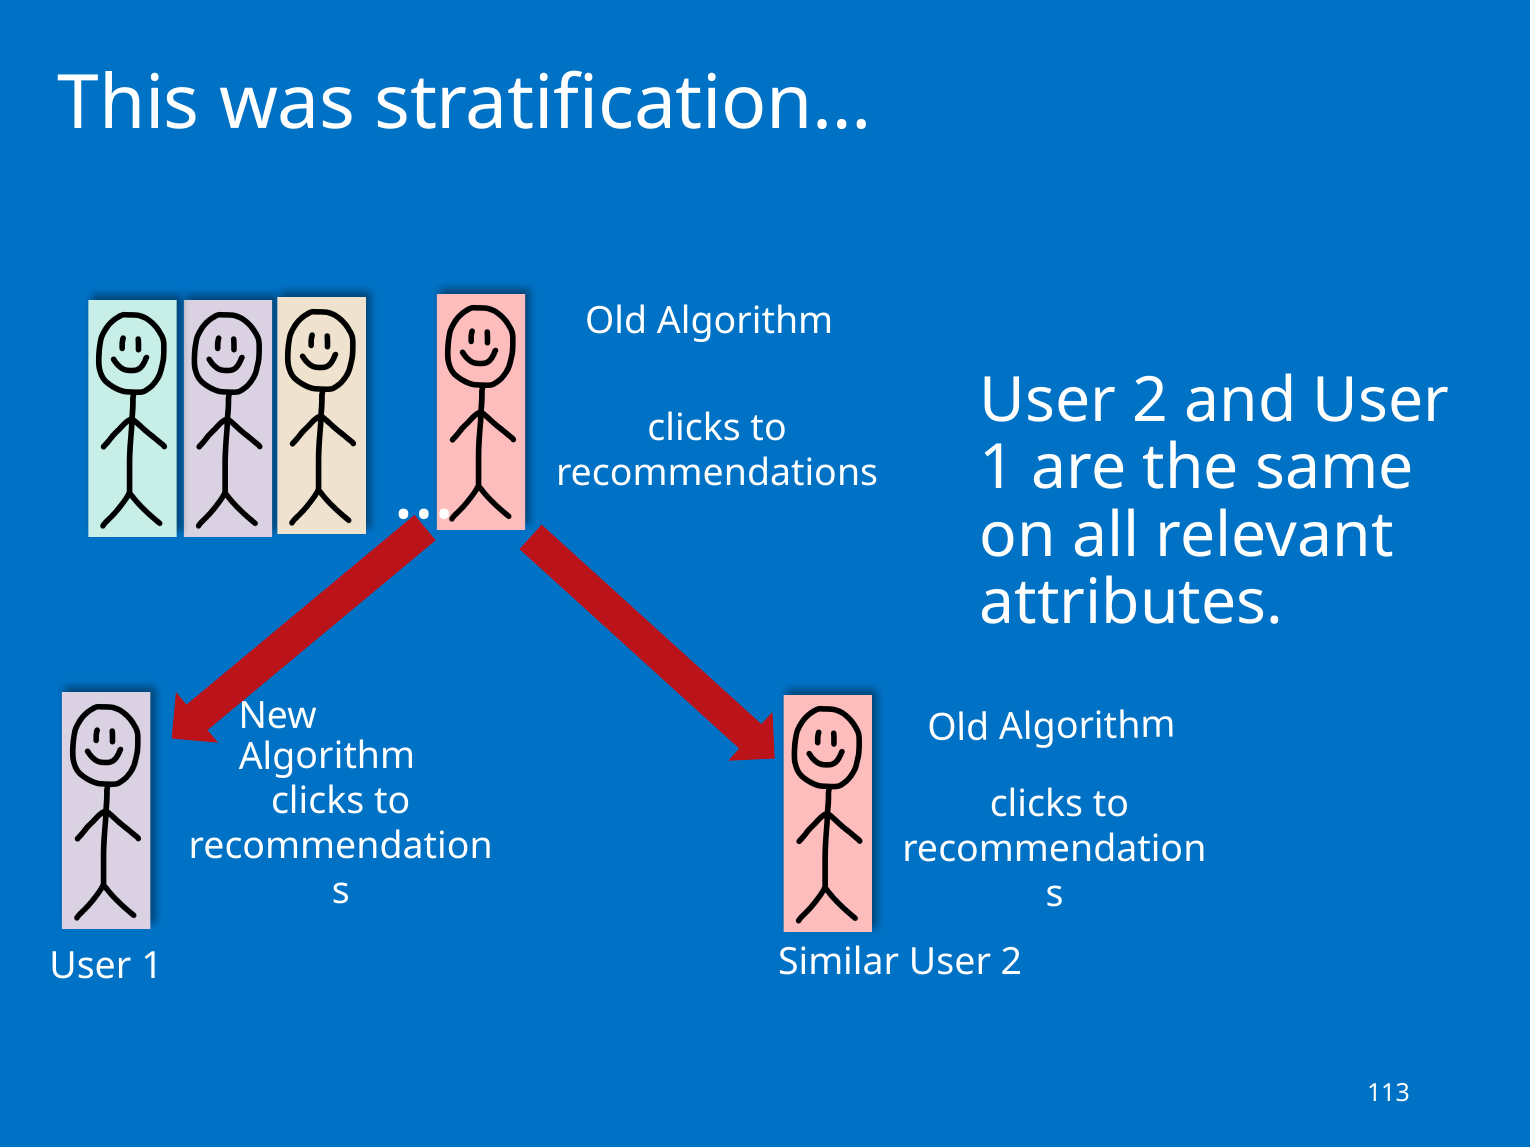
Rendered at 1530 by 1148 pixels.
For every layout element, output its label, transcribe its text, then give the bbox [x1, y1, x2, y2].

text_box [519, 524, 775, 761]
picture [783, 695, 873, 932]
picture [436, 294, 526, 531]
picture [183, 300, 273, 537]
text_box User 1 [0, 927, 186, 1005]
title This was stratification… [33, 48, 1497, 199]
text_box Old Algorithm [562, 283, 867, 361]
picture [277, 297, 366, 534]
text_box User 2 and User 1 are the same on all relevant attributes. [961, 355, 1497, 584]
text_box Old Algorithm [904, 686, 1210, 768]
text_box [424, 526, 436, 550]
slide_number 113 [1080, 1063, 1425, 1125]
text_box New Algorithm [215, 676, 516, 756]
picture [88, 300, 177, 537]
text_box [171, 680, 216, 743]
picture [61, 692, 151, 929]
text_box … [371, 433, 424, 555]
text_box Similar User 2 [755, 923, 1047, 1002]
text_box [218, 551, 418, 678]
